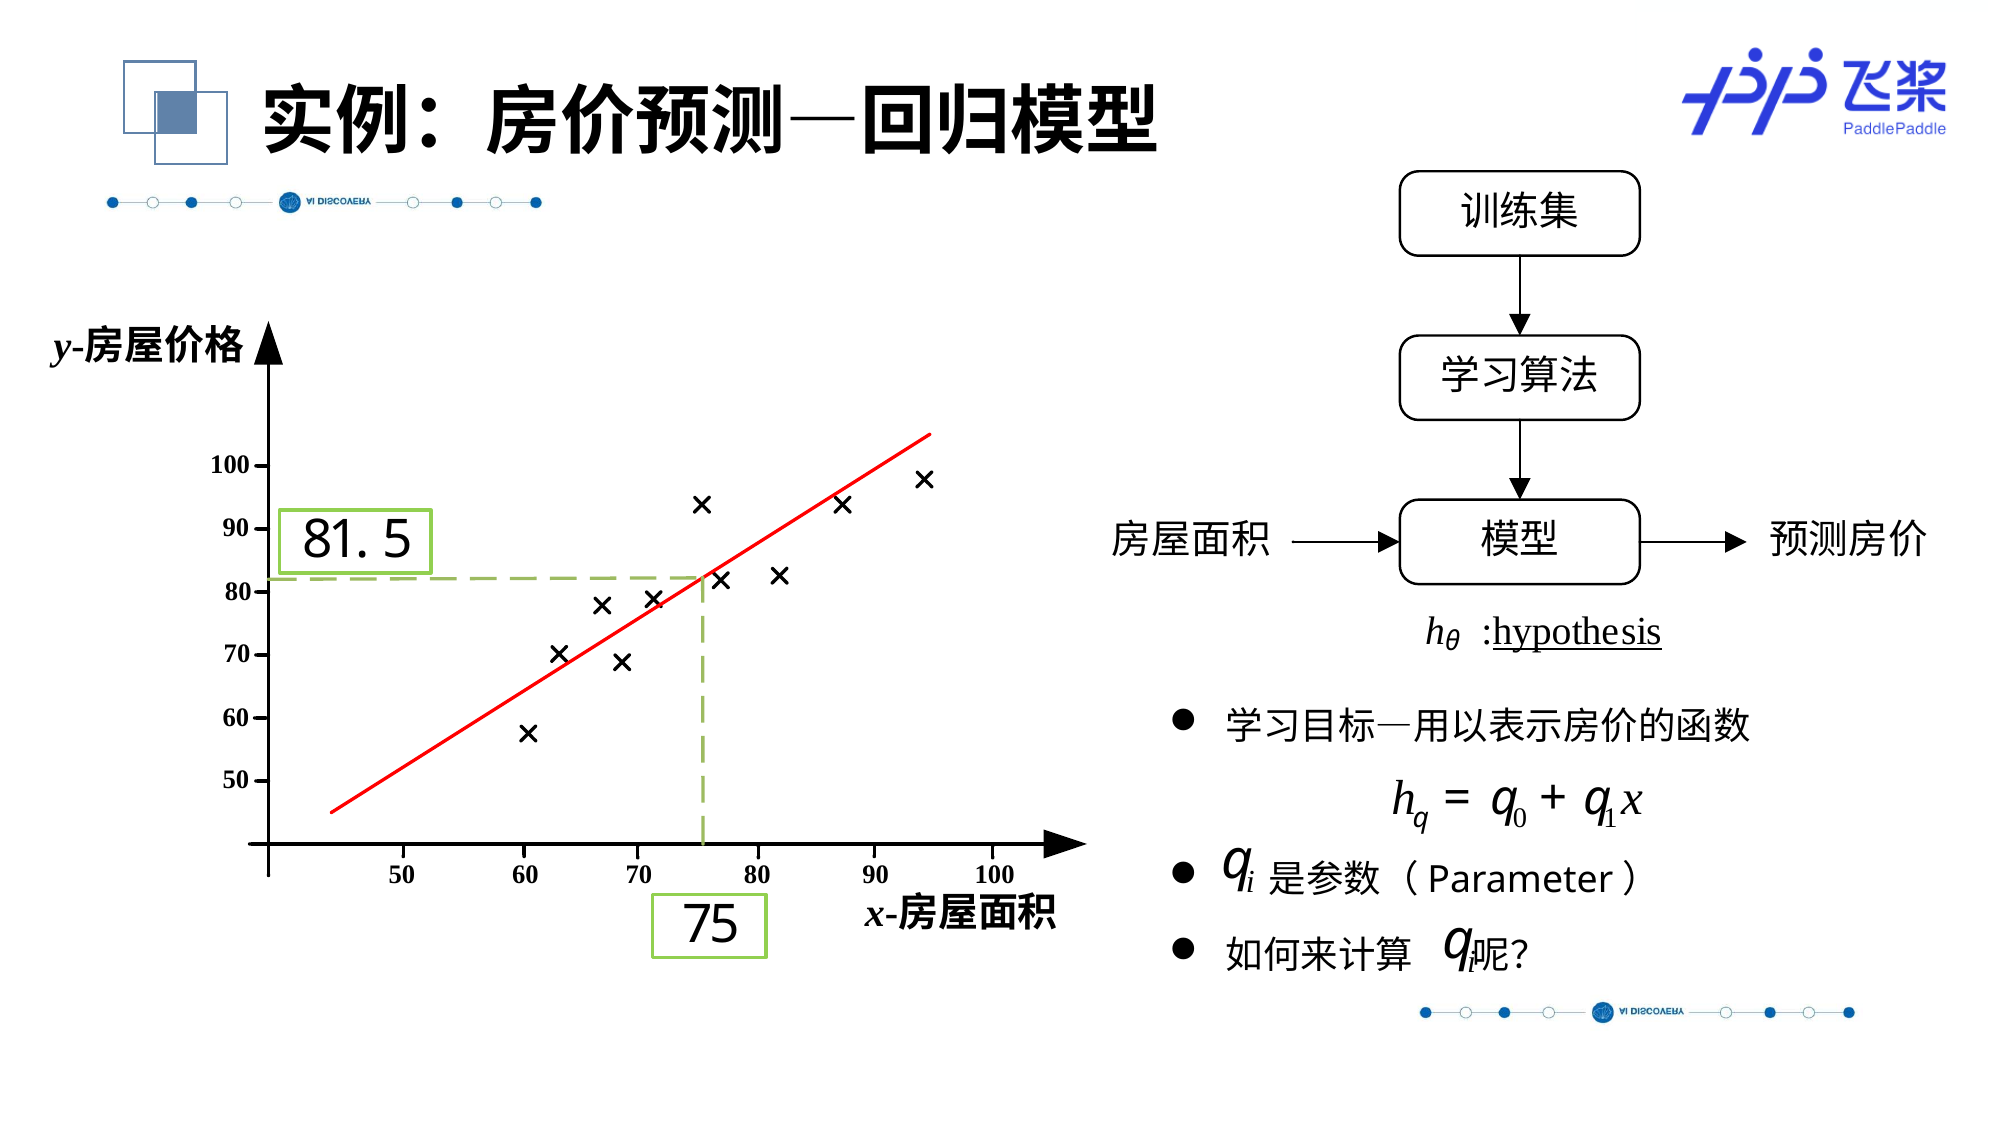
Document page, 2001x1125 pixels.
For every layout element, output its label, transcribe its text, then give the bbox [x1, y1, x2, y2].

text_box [1434, 902, 1490, 987]
text_box 学习目标—用以表示房价的函数 是参数（Parameter） 如何来计算 呢？ [1152, 673, 1871, 984]
text_box 实例：房价预测—回归模型 [245, 65, 1512, 171]
picture [28, 0, 1988, 976]
picture [1408, 990, 1863, 1039]
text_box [1382, 765, 1653, 839]
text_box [1213, 823, 1269, 907]
picture [95, 180, 550, 229]
